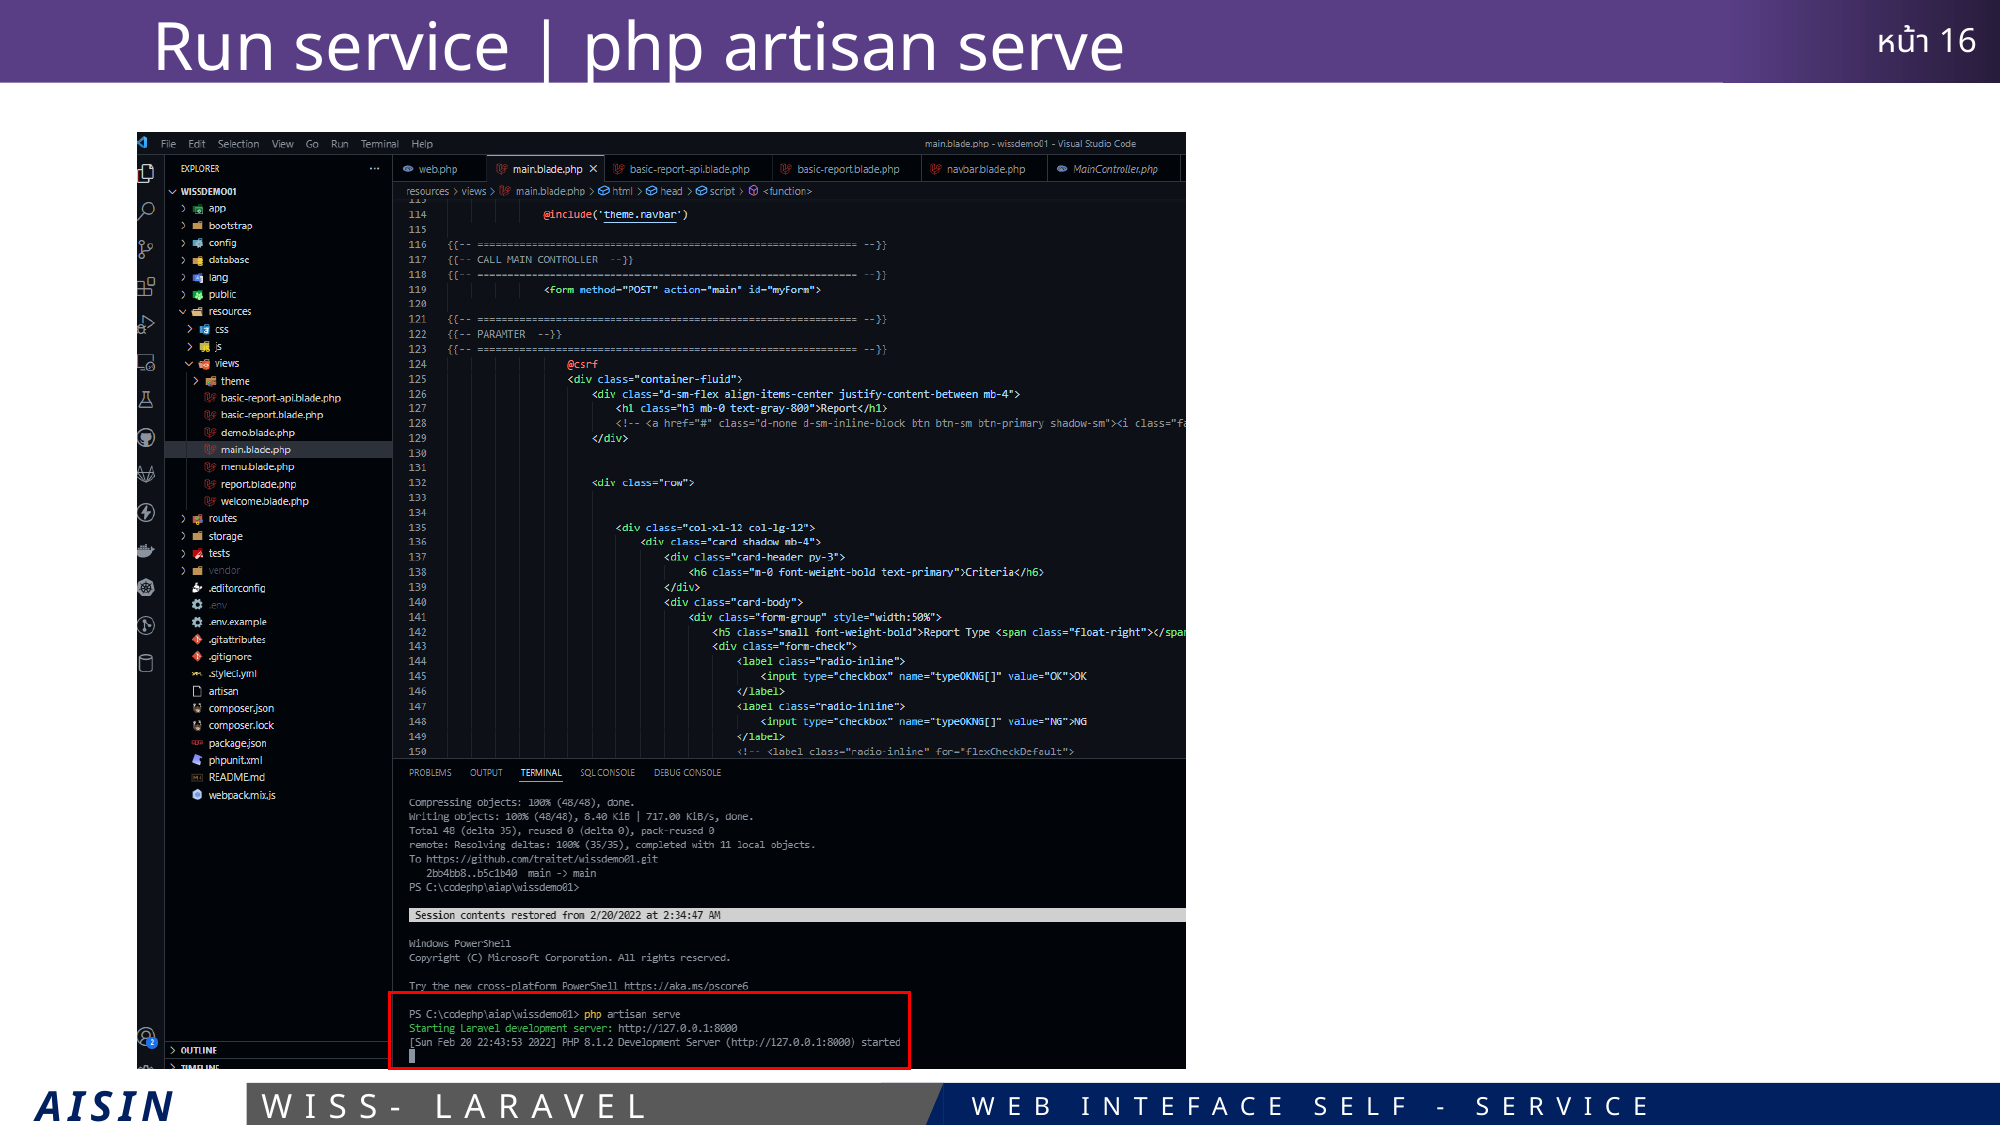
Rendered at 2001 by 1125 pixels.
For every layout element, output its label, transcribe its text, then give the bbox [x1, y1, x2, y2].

title Run service | php artisan serve [137, 0, 1863, 99]
picture [137, 132, 1186, 1069]
